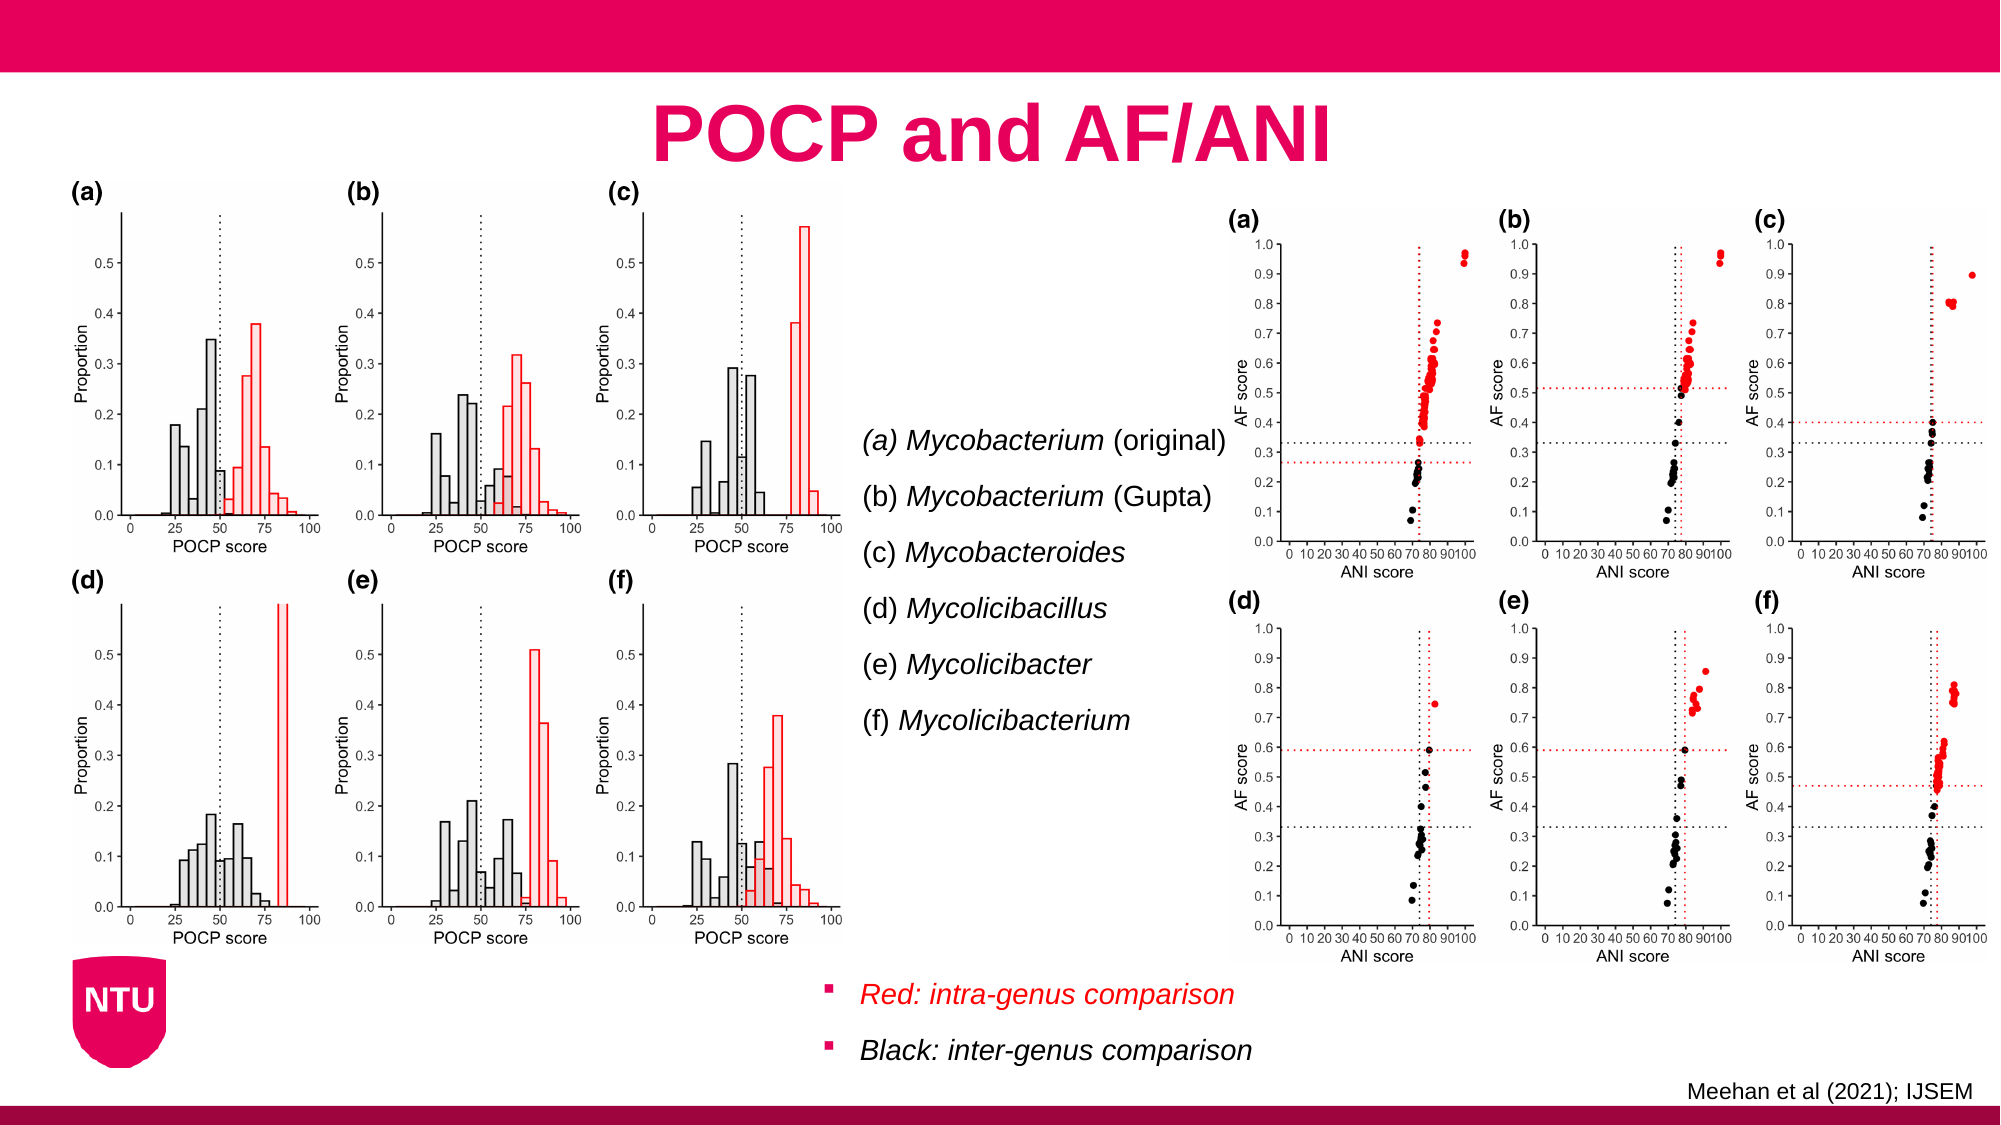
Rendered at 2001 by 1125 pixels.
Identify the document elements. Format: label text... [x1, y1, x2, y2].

picture [1229, 209, 1987, 962]
text_box Meehan et al (2021); IJSEM [1672, 1069, 1989, 1112]
title POCP and AF/ANI [72, 72, 1928, 185]
text_box Red: intra-genus comparison Black: inter-genus comparison [822, 968, 1283, 1080]
picture [72, 181, 842, 944]
list (a) Mycobacterium (original) (b) Mycobacterium (Gupta) (c) Mycobacteroides (d) Mycolicibacillus (e) Mycolicibacter (f) Mycolicibacterium [842, 413, 1229, 848]
